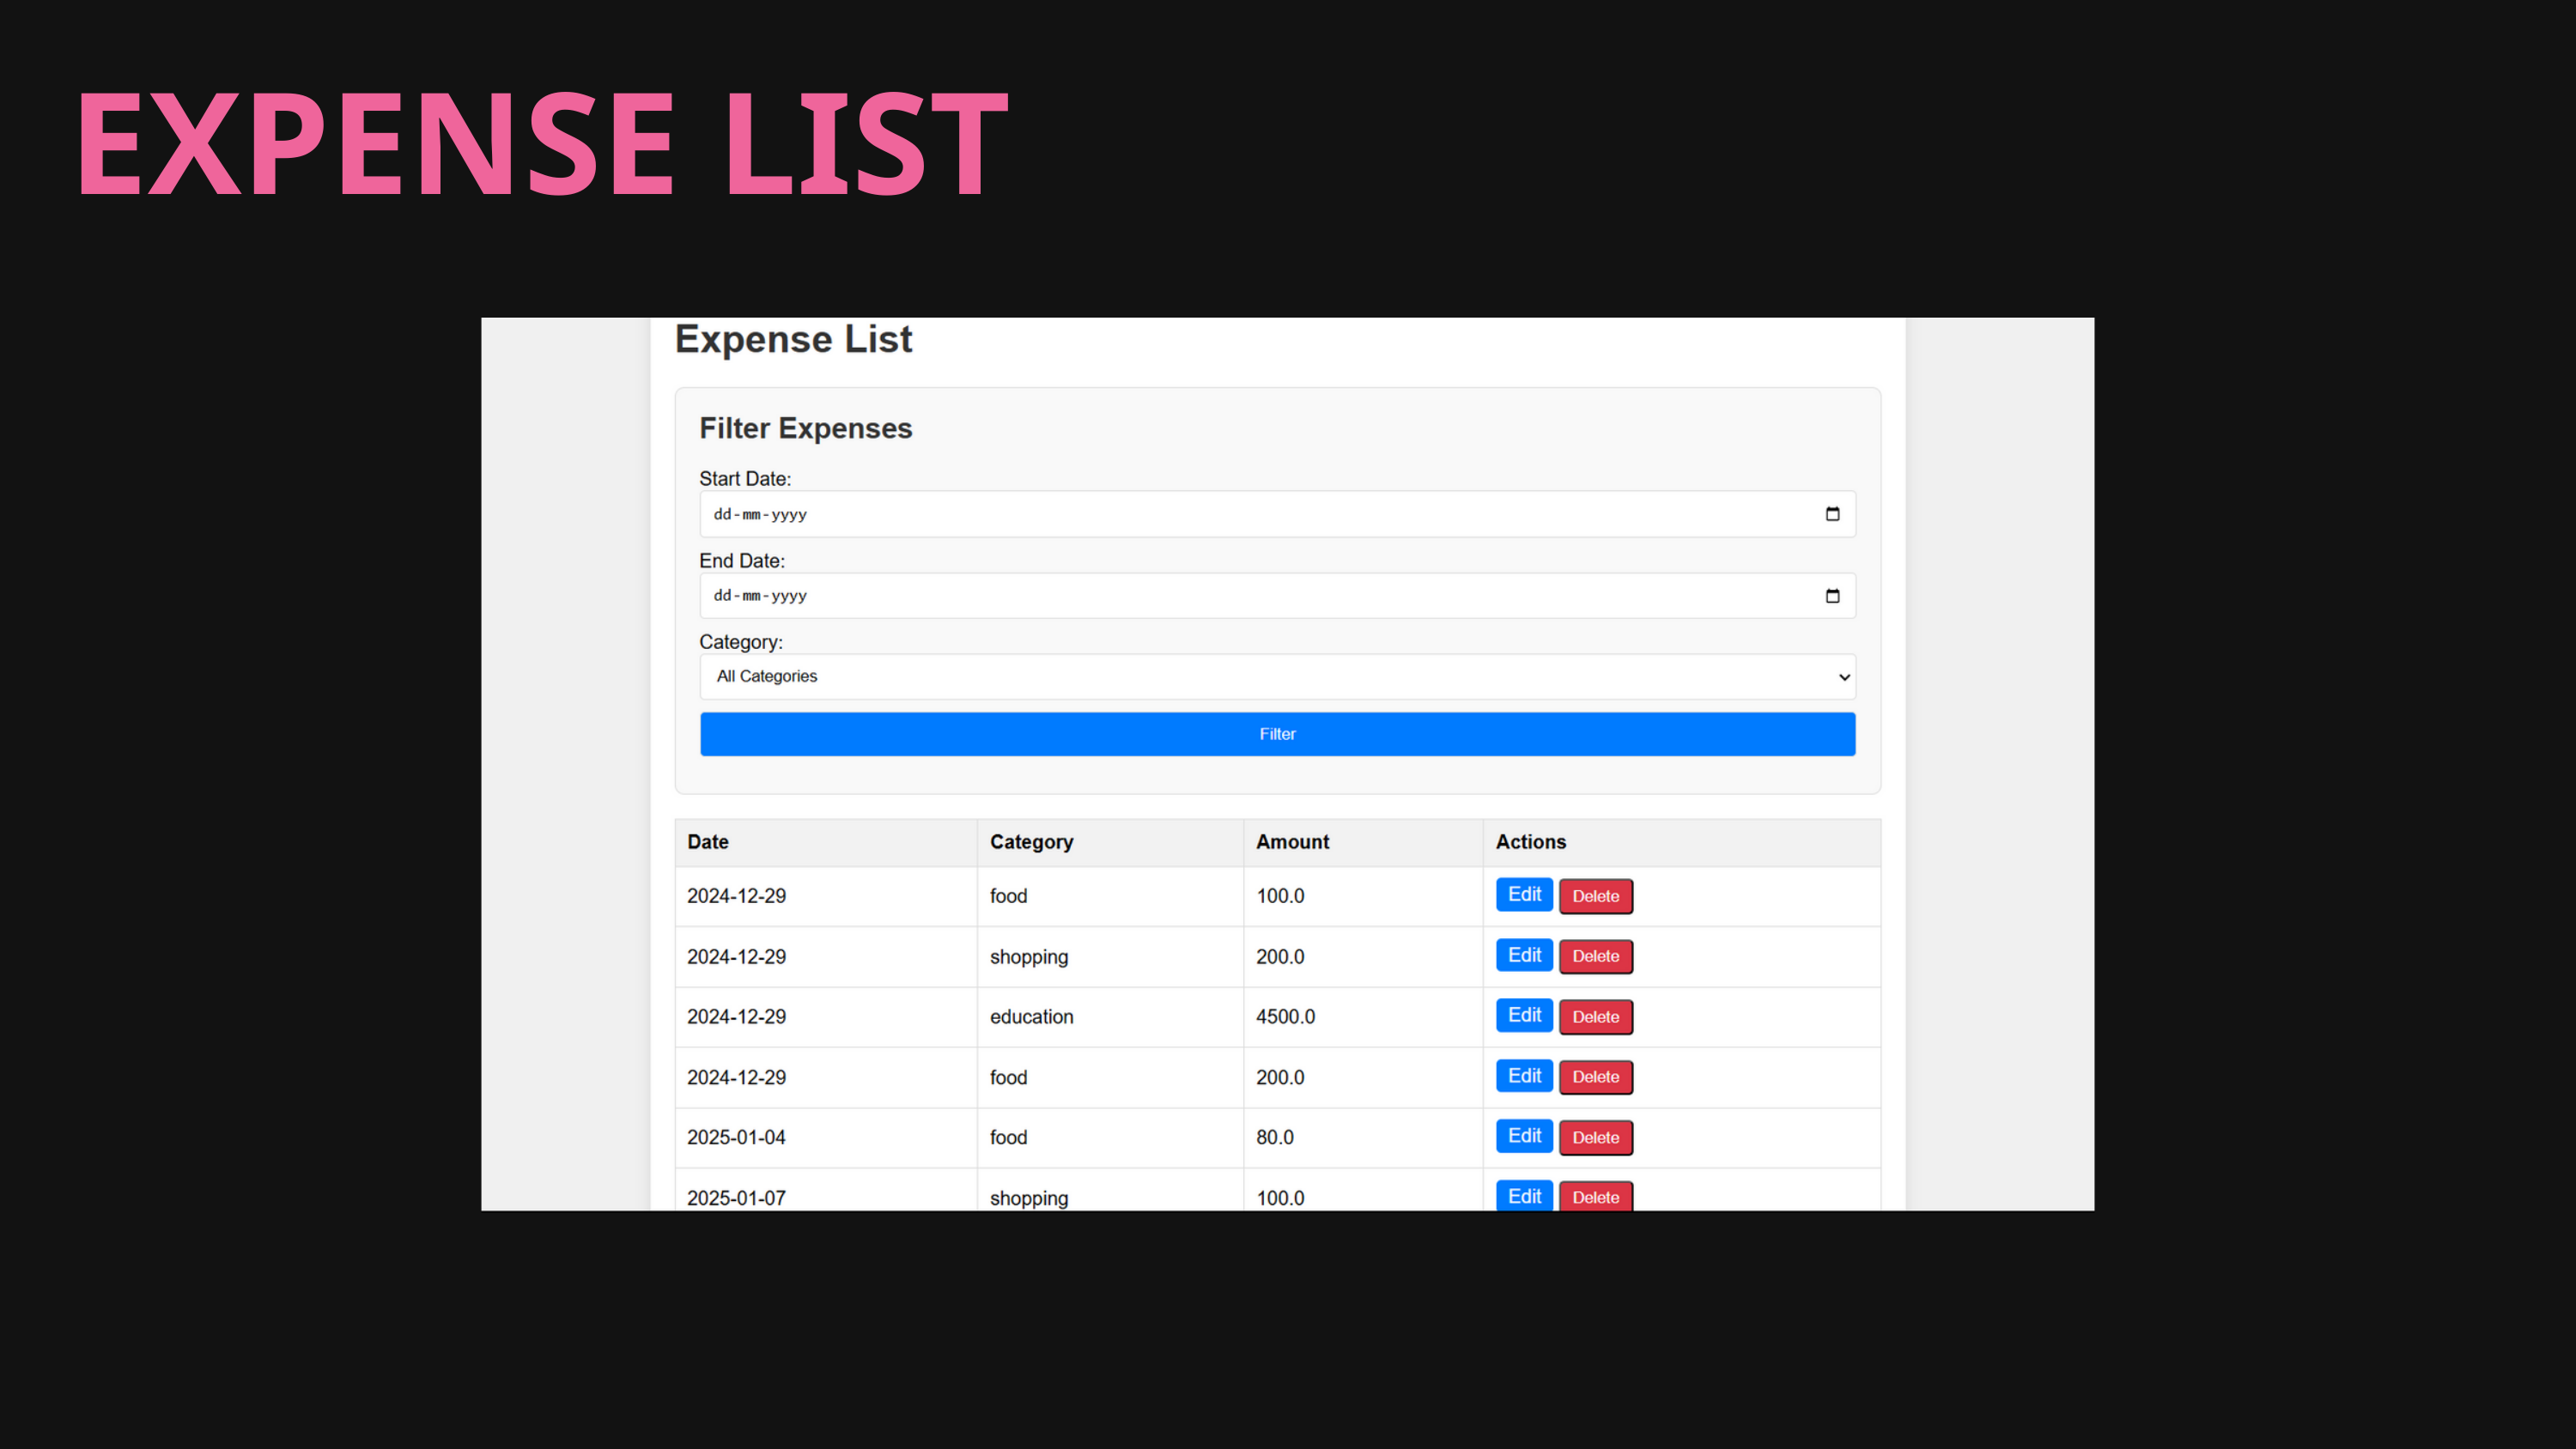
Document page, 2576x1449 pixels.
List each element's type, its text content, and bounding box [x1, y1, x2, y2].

text_box [481, 318, 2095, 1213]
text_box EXPENSE LIST [69, 82, 1802, 223]
